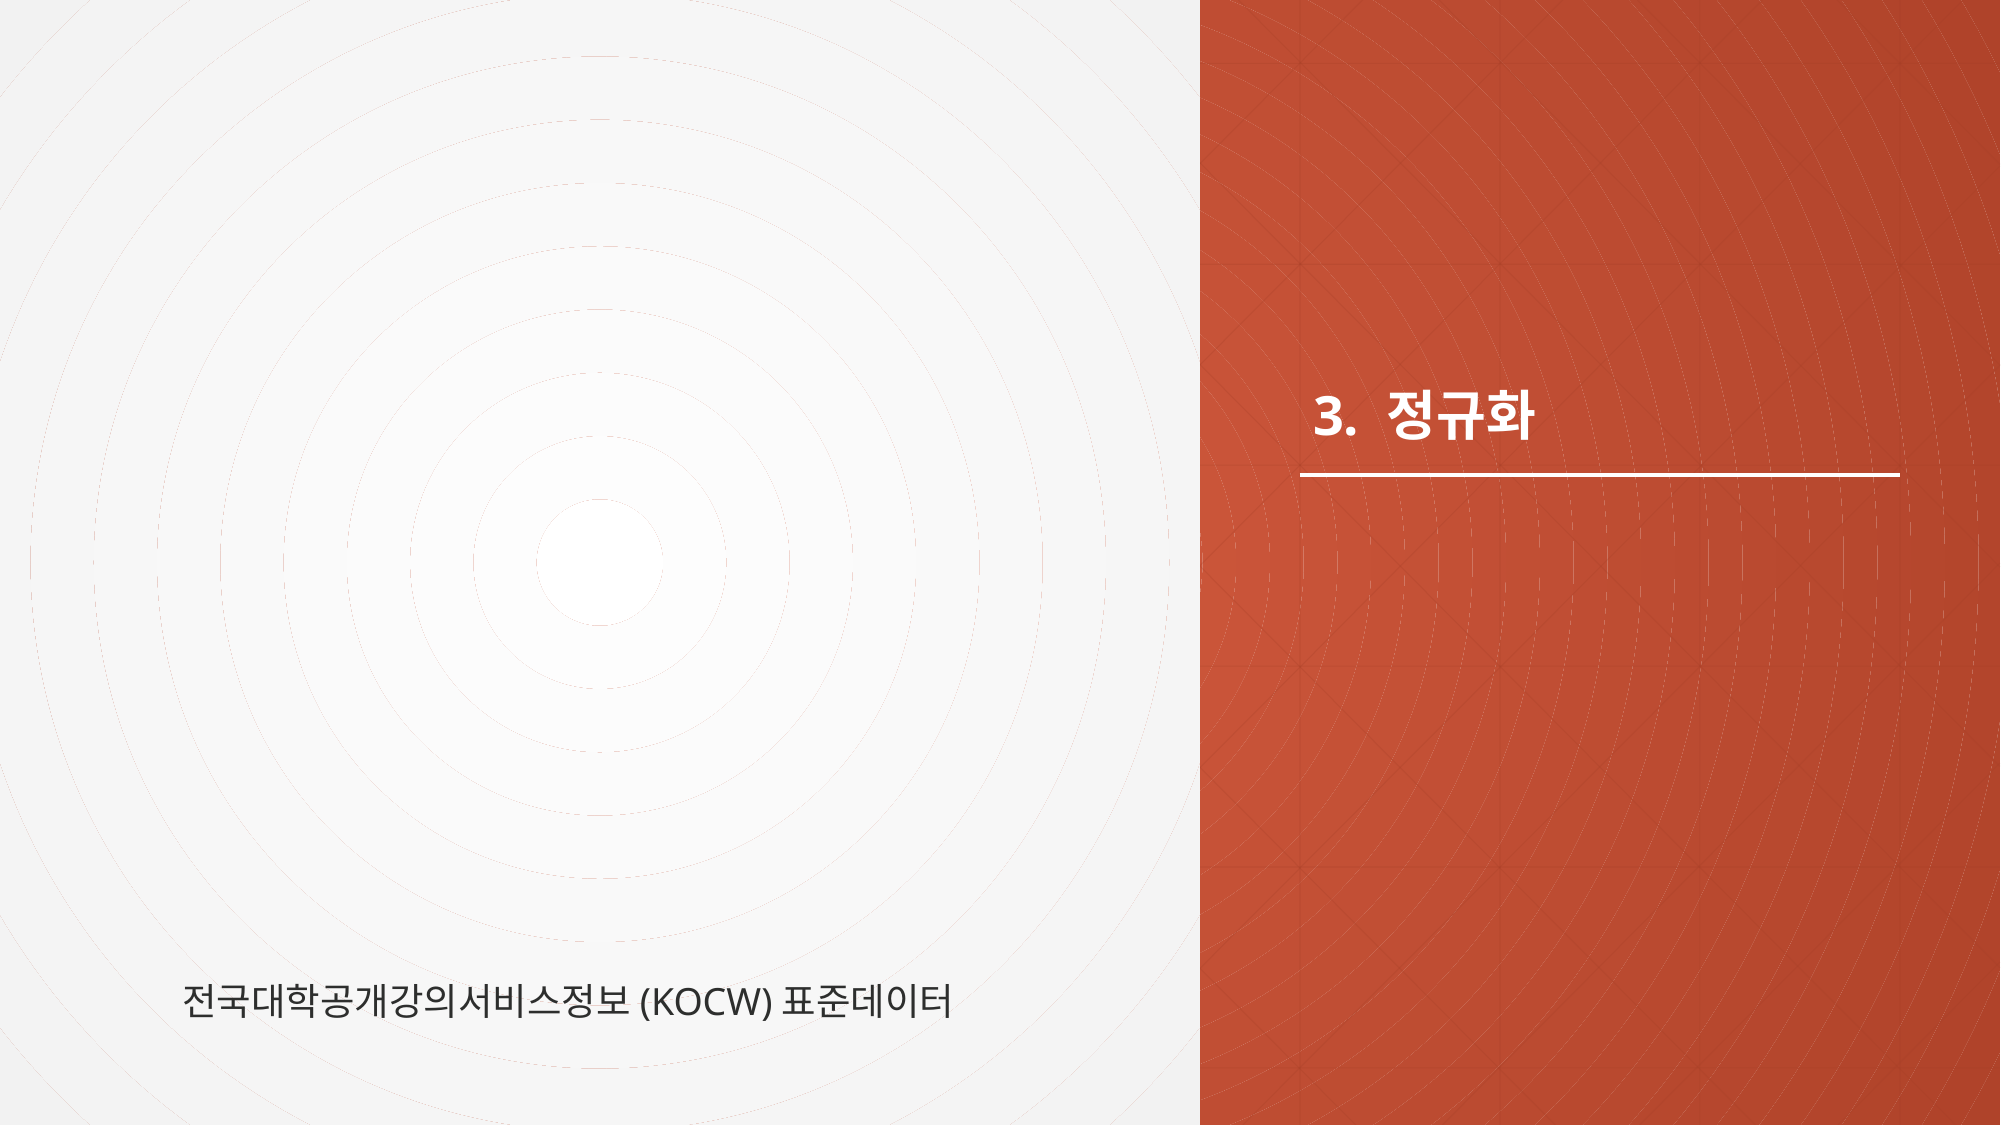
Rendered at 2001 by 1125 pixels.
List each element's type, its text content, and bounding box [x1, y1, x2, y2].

text_box 전국대학공개강의서비스정보(KOCW)표준데이터 [76, 970, 1061, 1031]
title 3. 정규화 [1298, 93, 1899, 455]
